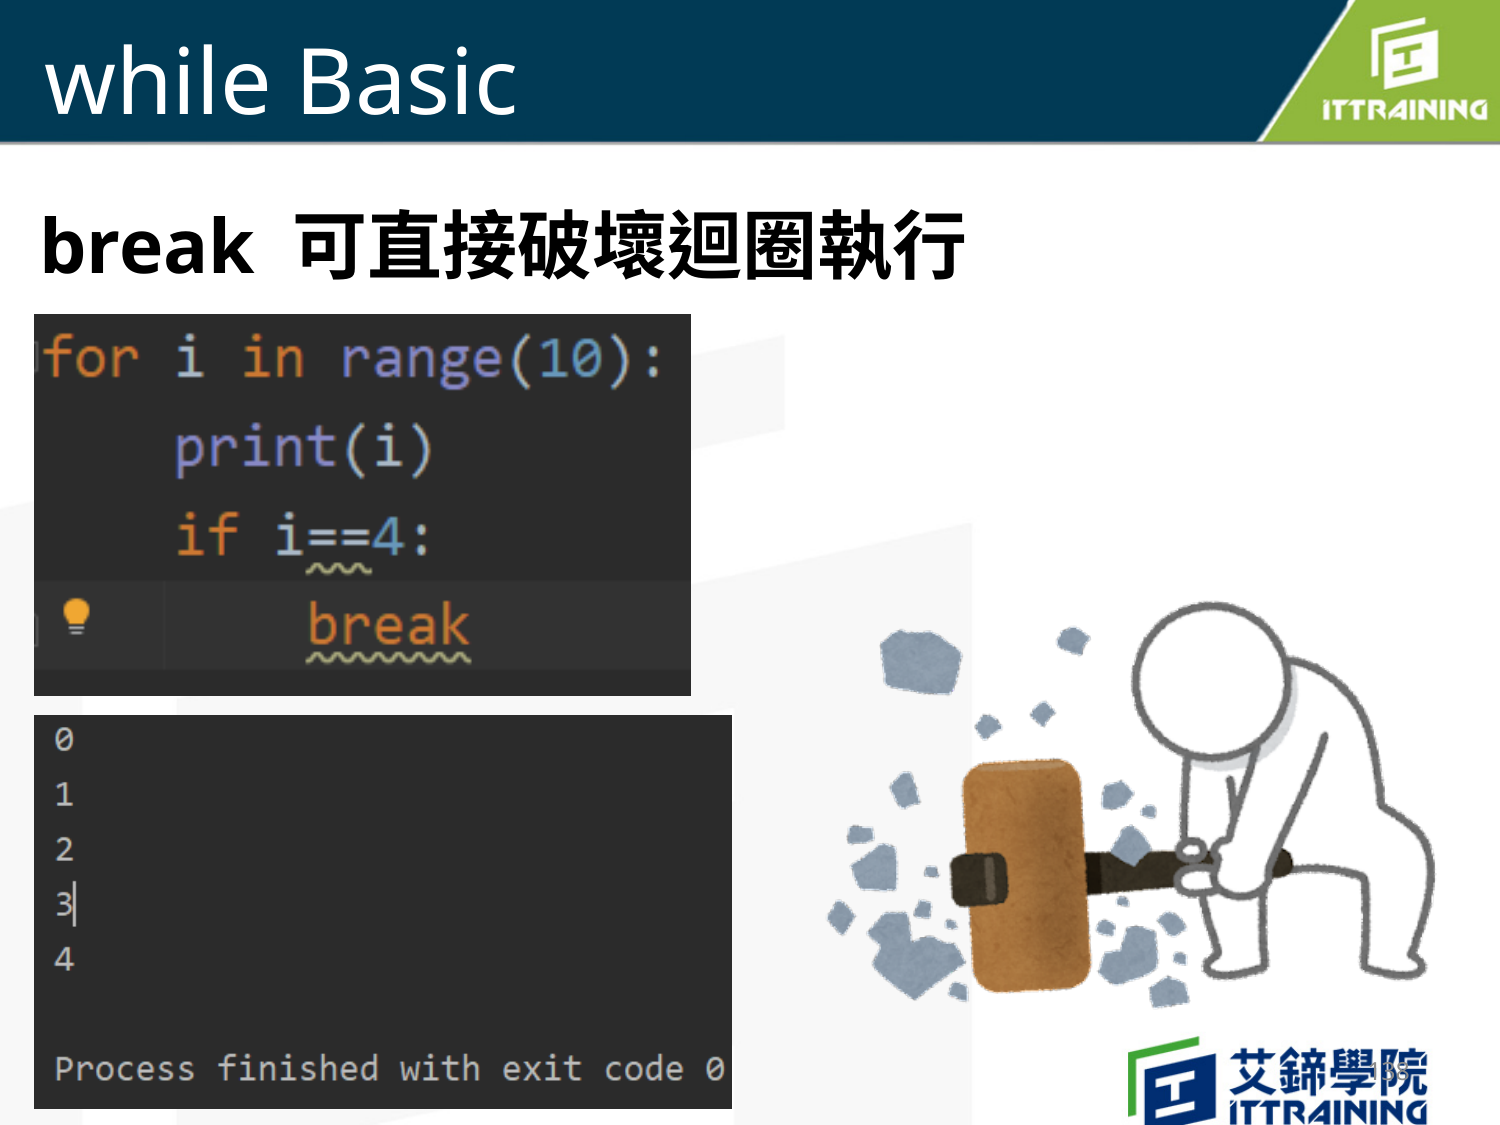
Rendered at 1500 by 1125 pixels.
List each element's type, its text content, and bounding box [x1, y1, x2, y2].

title while Basic [29, 0, 1380, 172]
picture [0, 0, 1500, 1125]
slide_number 138 [1074, 1075, 1425, 1103]
list break 可直接破壞迴圈執行 [24, 191, 1375, 934]
